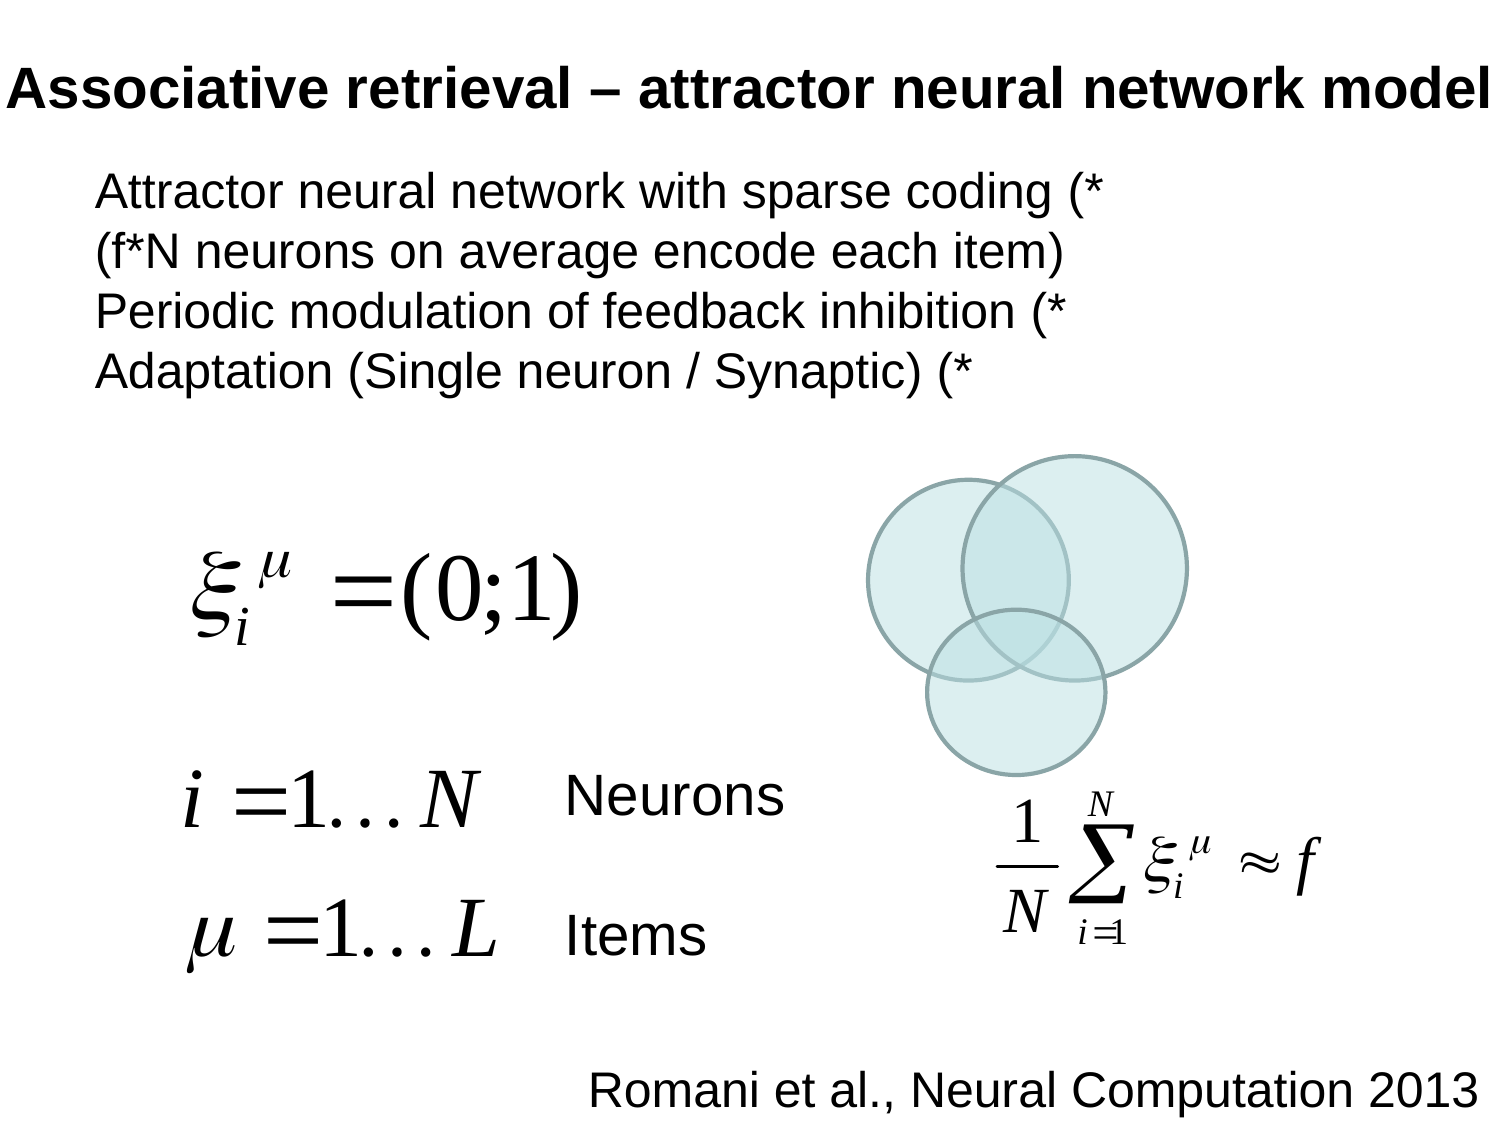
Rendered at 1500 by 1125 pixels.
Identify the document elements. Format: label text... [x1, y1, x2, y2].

text_box Neurons Items [550, 750, 888, 975]
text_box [176, 515, 597, 669]
text_box Associative retrieval – attractor neural network model [0, 42, 1500, 128]
text_box *) Attractor neural network with sparse coding (f*N neurons on average encode each item) *) Periodic modulation of feedback inhibition *) Adaptation (Single neuron / Synaptic) [80, 151, 1150, 407]
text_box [740, 362, 760, 392]
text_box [867, 455, 1188, 776]
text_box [985, 774, 1341, 958]
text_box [169, 749, 514, 994]
text_box Romani et al., Neural Computation 2013 [573, 1049, 1495, 1125]
